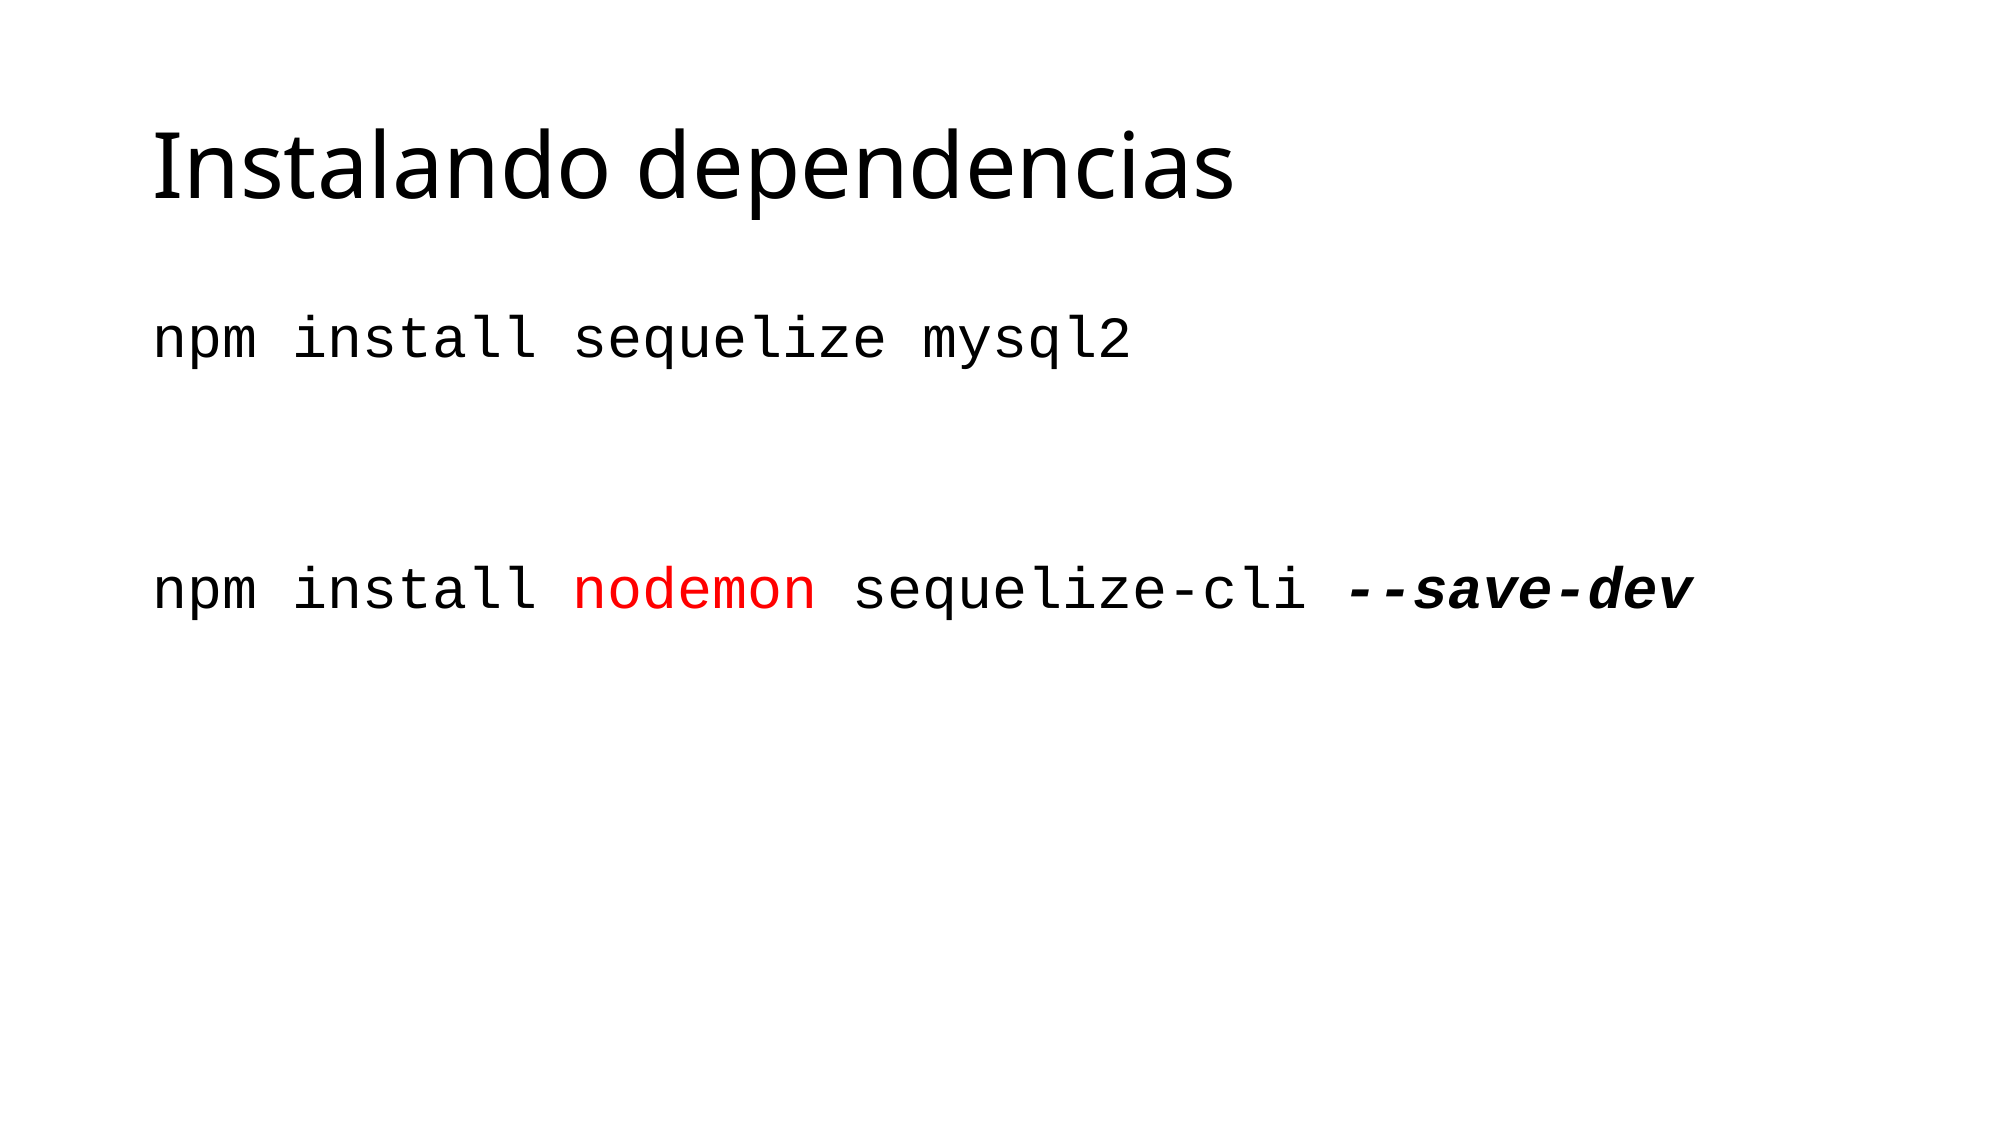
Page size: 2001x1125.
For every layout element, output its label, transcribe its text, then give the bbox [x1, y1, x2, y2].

title Instalando dependencias [137, 59, 1863, 278]
list npm install sequelize mysql2 npm install nodemon sequelize-cli --save-dev [137, 299, 1863, 1014]
